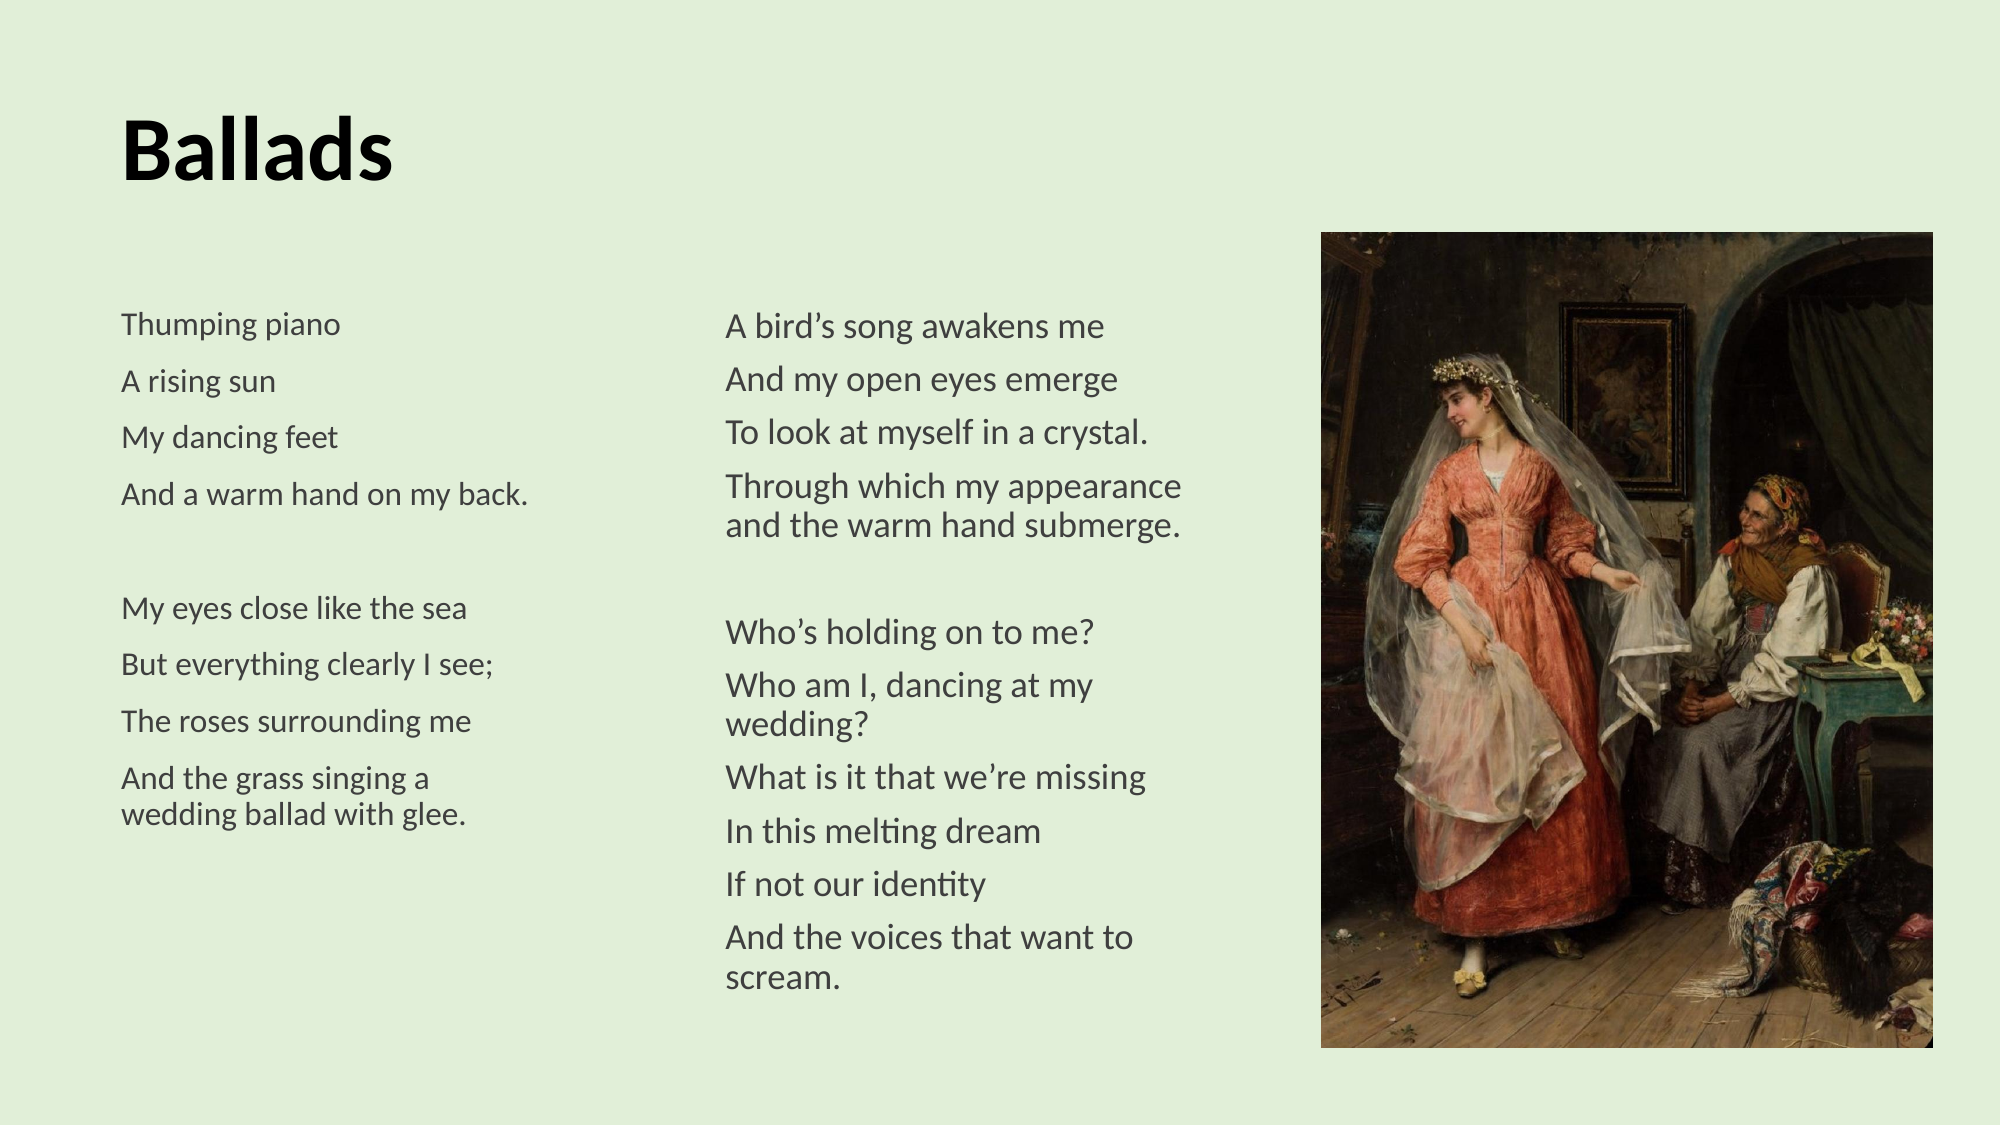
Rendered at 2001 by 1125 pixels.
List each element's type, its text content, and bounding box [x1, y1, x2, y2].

list A bird’s song awakens me And my open eyes emerge To look at myself in a crystal. Through which my appearance and the warm hand submerge. Who’s holding on to me? Who am I, dancing at my wedding? What is it that we’re missing In this melting dream If not our identity And the voices that want to scream. [710, 299, 1253, 1014]
title Ballads [106, 42, 1832, 260]
picture [1321, 232, 1934, 1048]
list Thumping piano A rising sun My dancing feet And a warm hand on my back. My eyes close like the sea But everything clearly I see; The roses surrounding me And the grass singing a wedding ballad with glee. [106, 299, 567, 1014]
